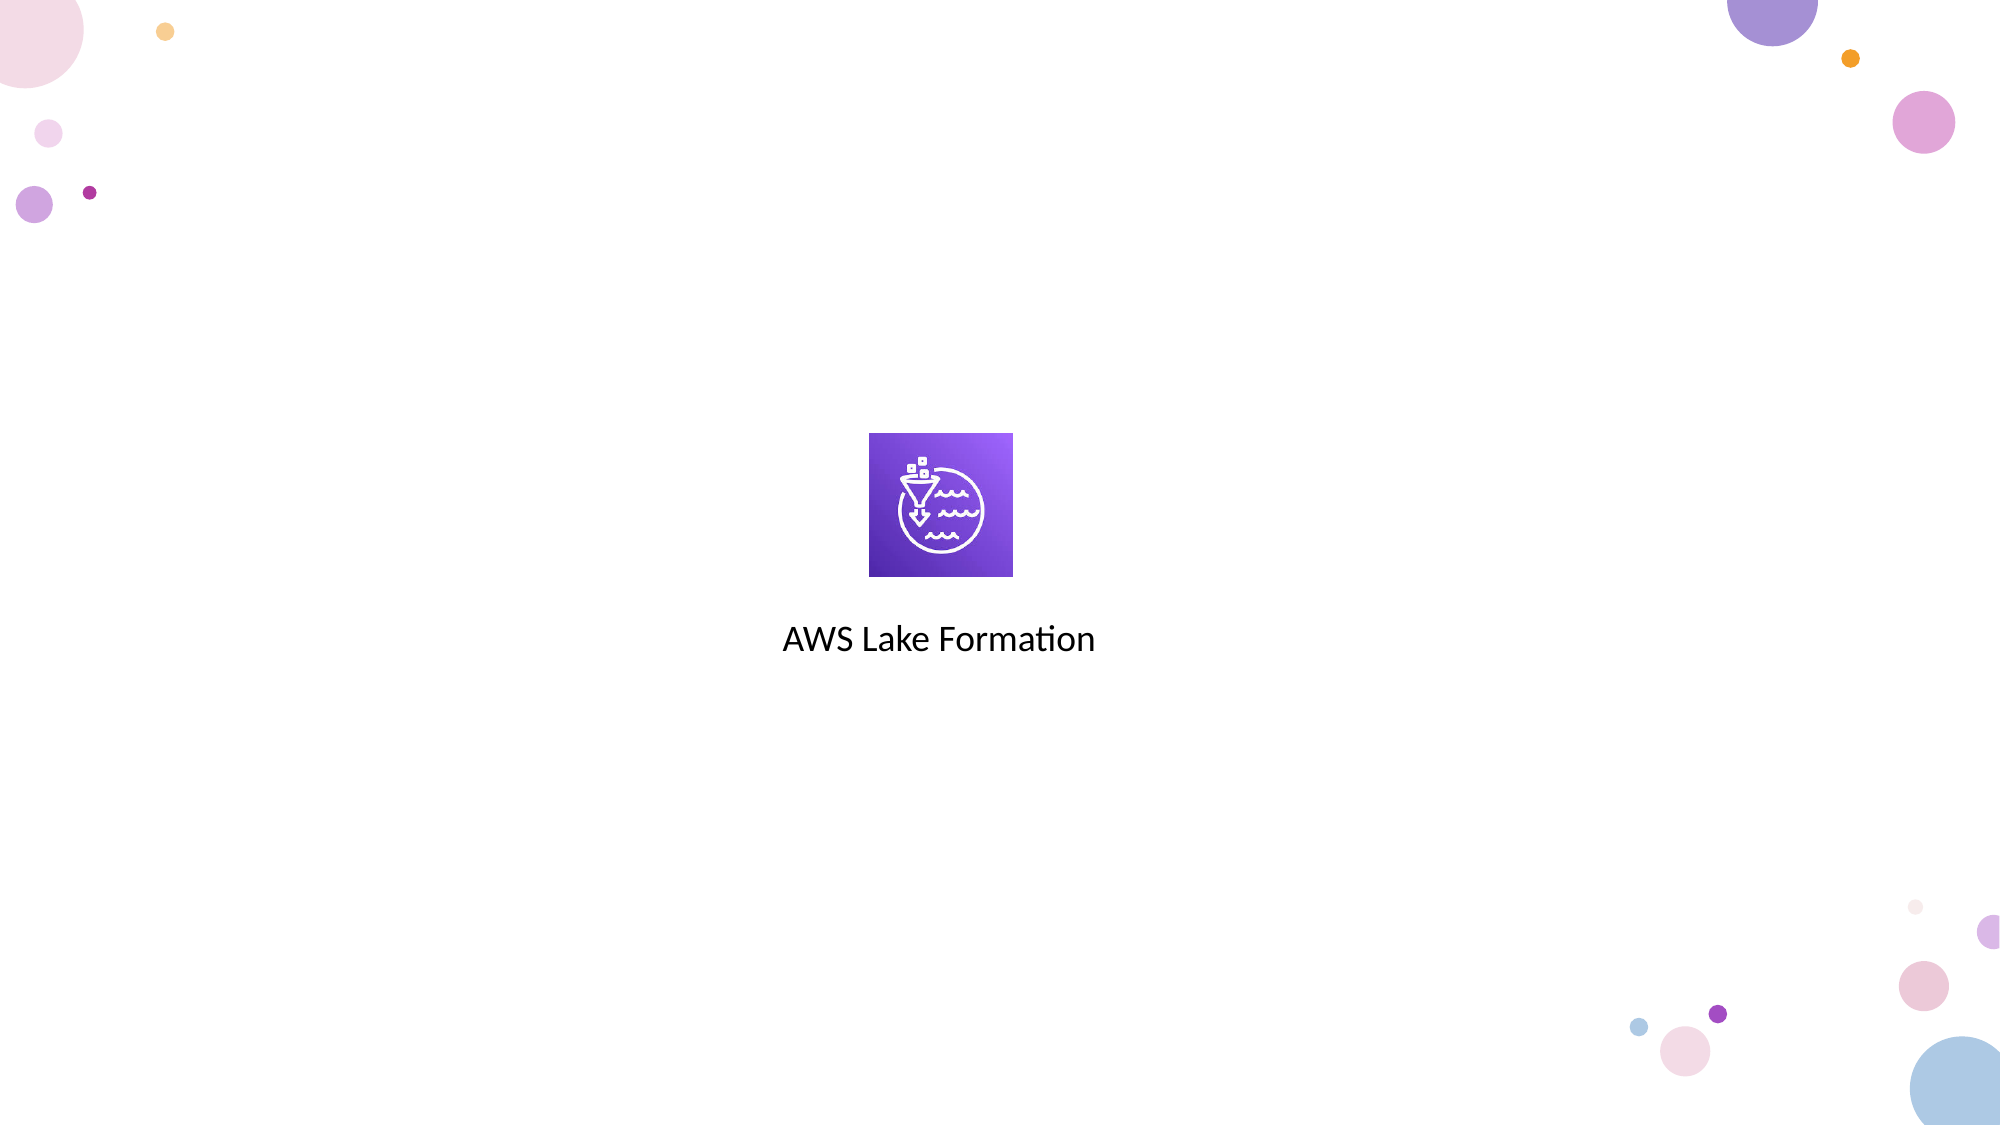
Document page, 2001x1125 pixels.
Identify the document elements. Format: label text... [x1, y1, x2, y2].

picture [869, 433, 1013, 577]
text_box AWS Lake Formation [767, 606, 1115, 667]
